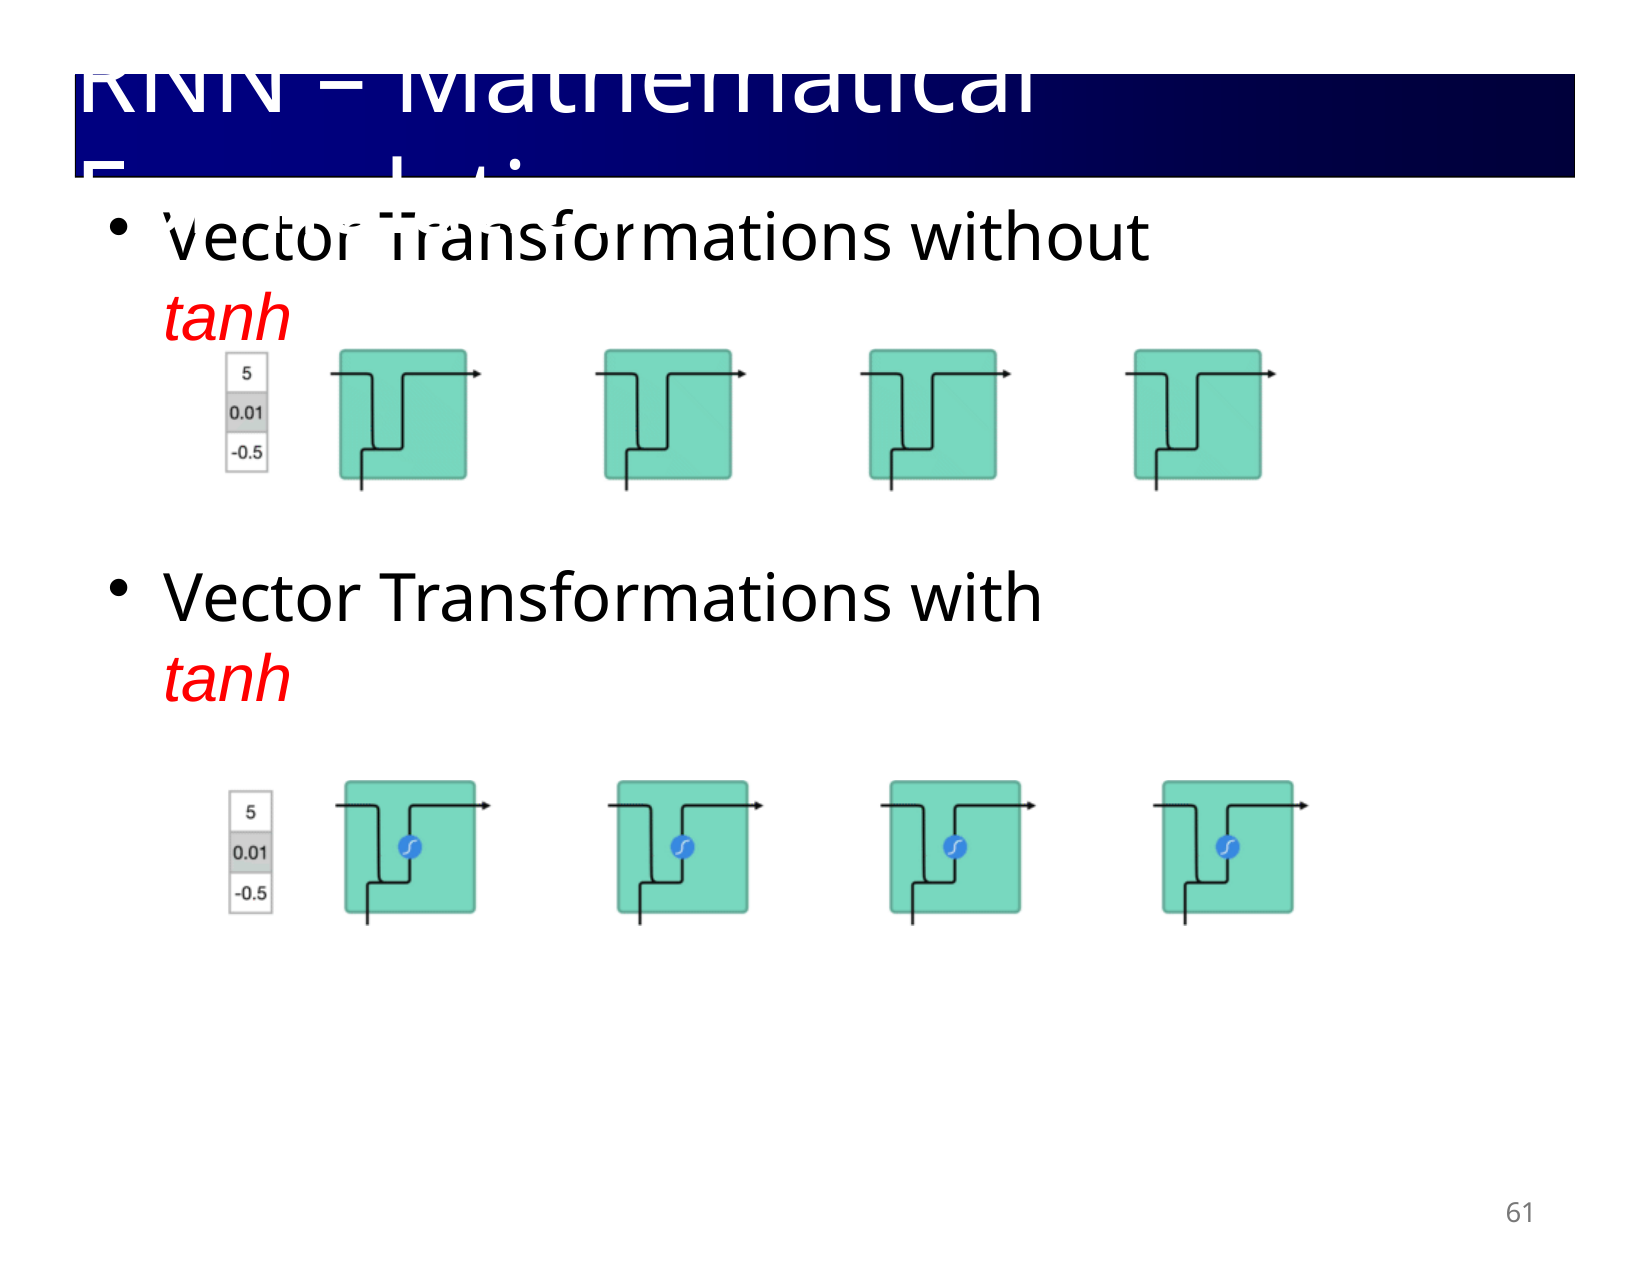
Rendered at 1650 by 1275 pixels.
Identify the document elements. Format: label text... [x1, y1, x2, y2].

text_box Vector Transformations without tanh [105, 254, 1228, 355]
slide_number 61 [1165, 845, 1537, 1275]
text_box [74, 74, 1576, 179]
picture [227, 780, 1311, 927]
title RNN – Mathematical Formulation [72, 9, 1496, 254]
picture [224, 348, 1278, 492]
text_box Vector Transformations with tanh [105, 553, 1136, 716]
